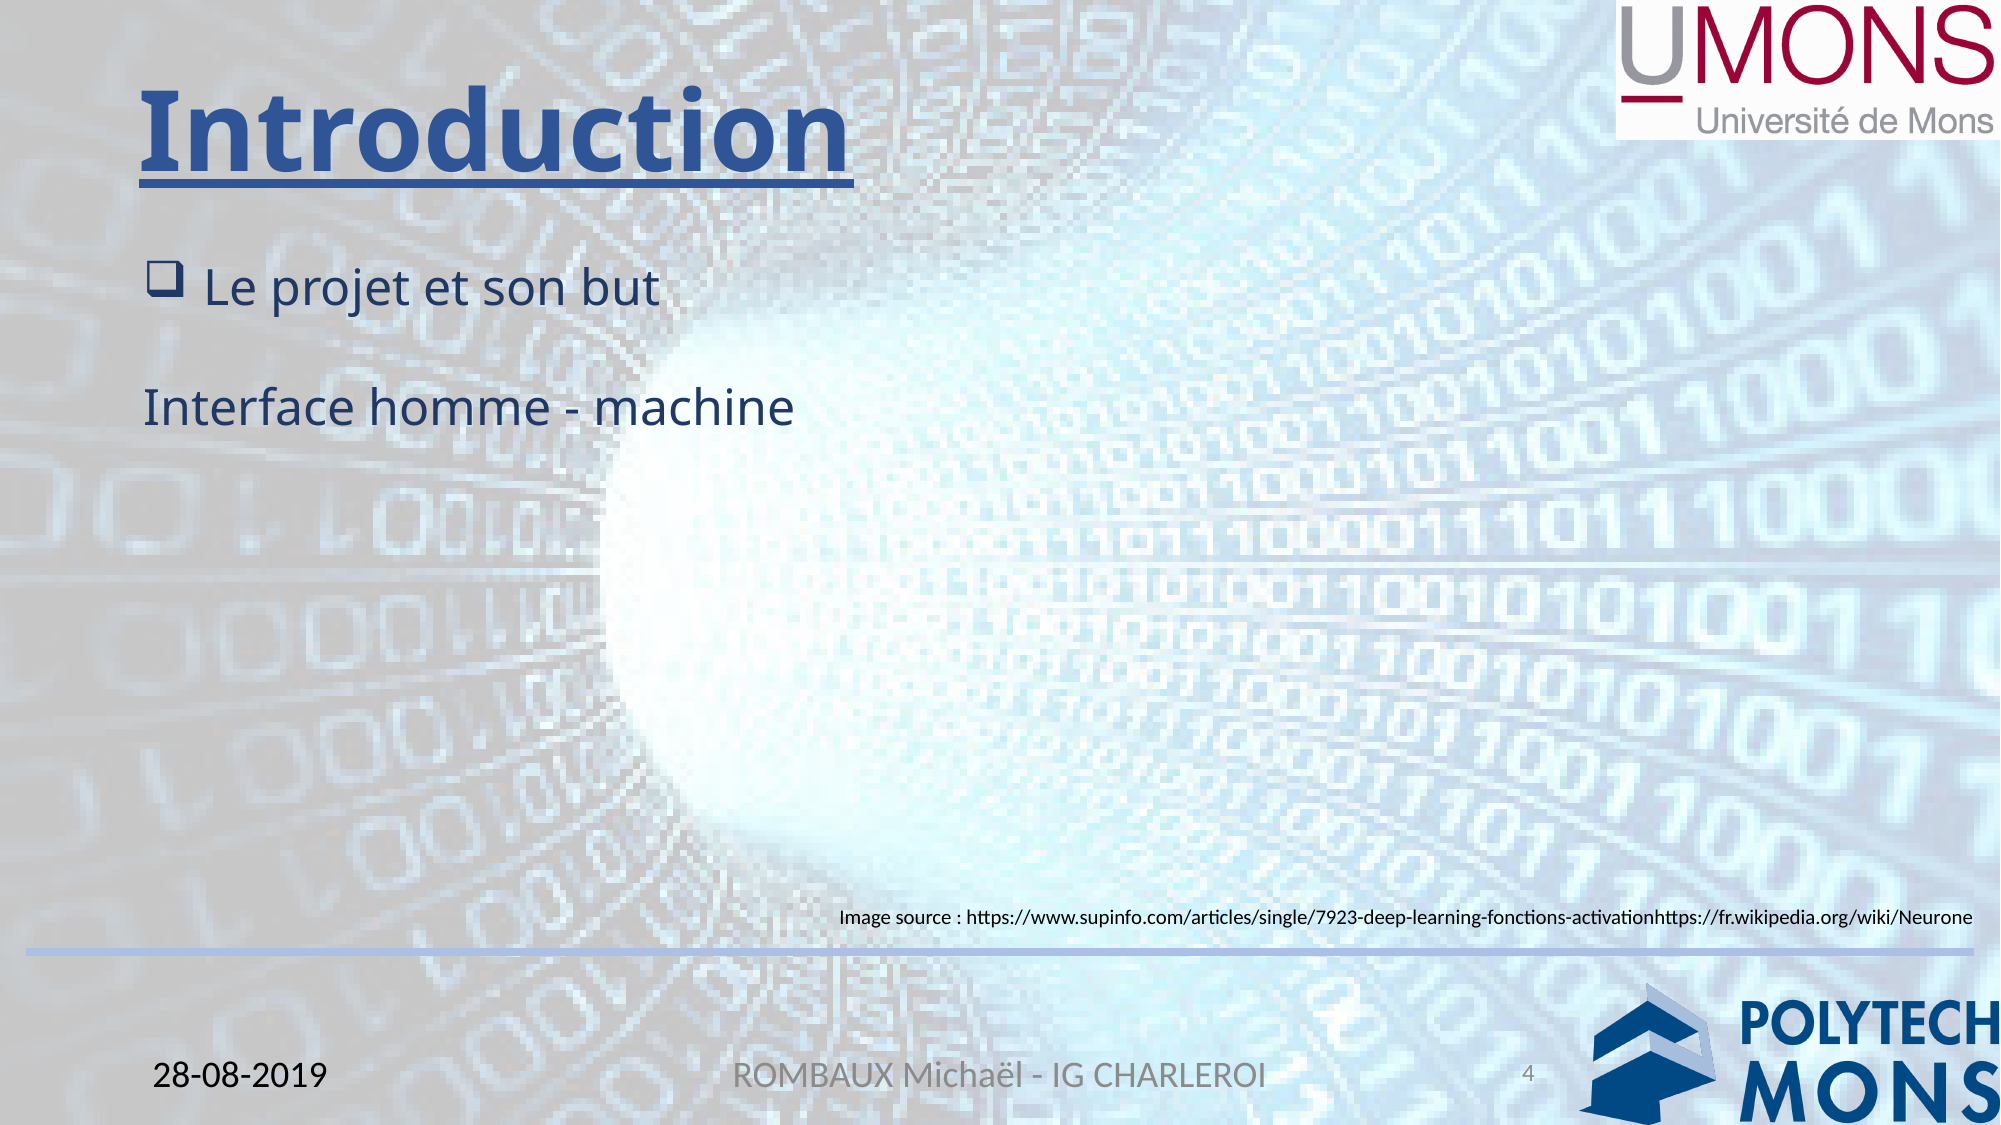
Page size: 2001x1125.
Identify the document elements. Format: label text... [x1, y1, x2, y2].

picture [1616, 0, 2000, 140]
slide_number 4 [1406, 1042, 1550, 1102]
title Introduction [123, 0, 1289, 270]
text_box Le projet et son but Interface homme - machine [128, 247, 1872, 443]
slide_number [137, 1042, 588, 1103]
text_box Image source : https://www.supinfo.com/articles/single/7923-deep-learning-fonctions-activationhttps://fr.wikipedia.org/wiki/Neurone [824, 896, 1989, 936]
picture [1579, 983, 2000, 1125]
footer ROMBAUX Michaël - IG CHARLEROI [662, 1042, 1338, 1103]
